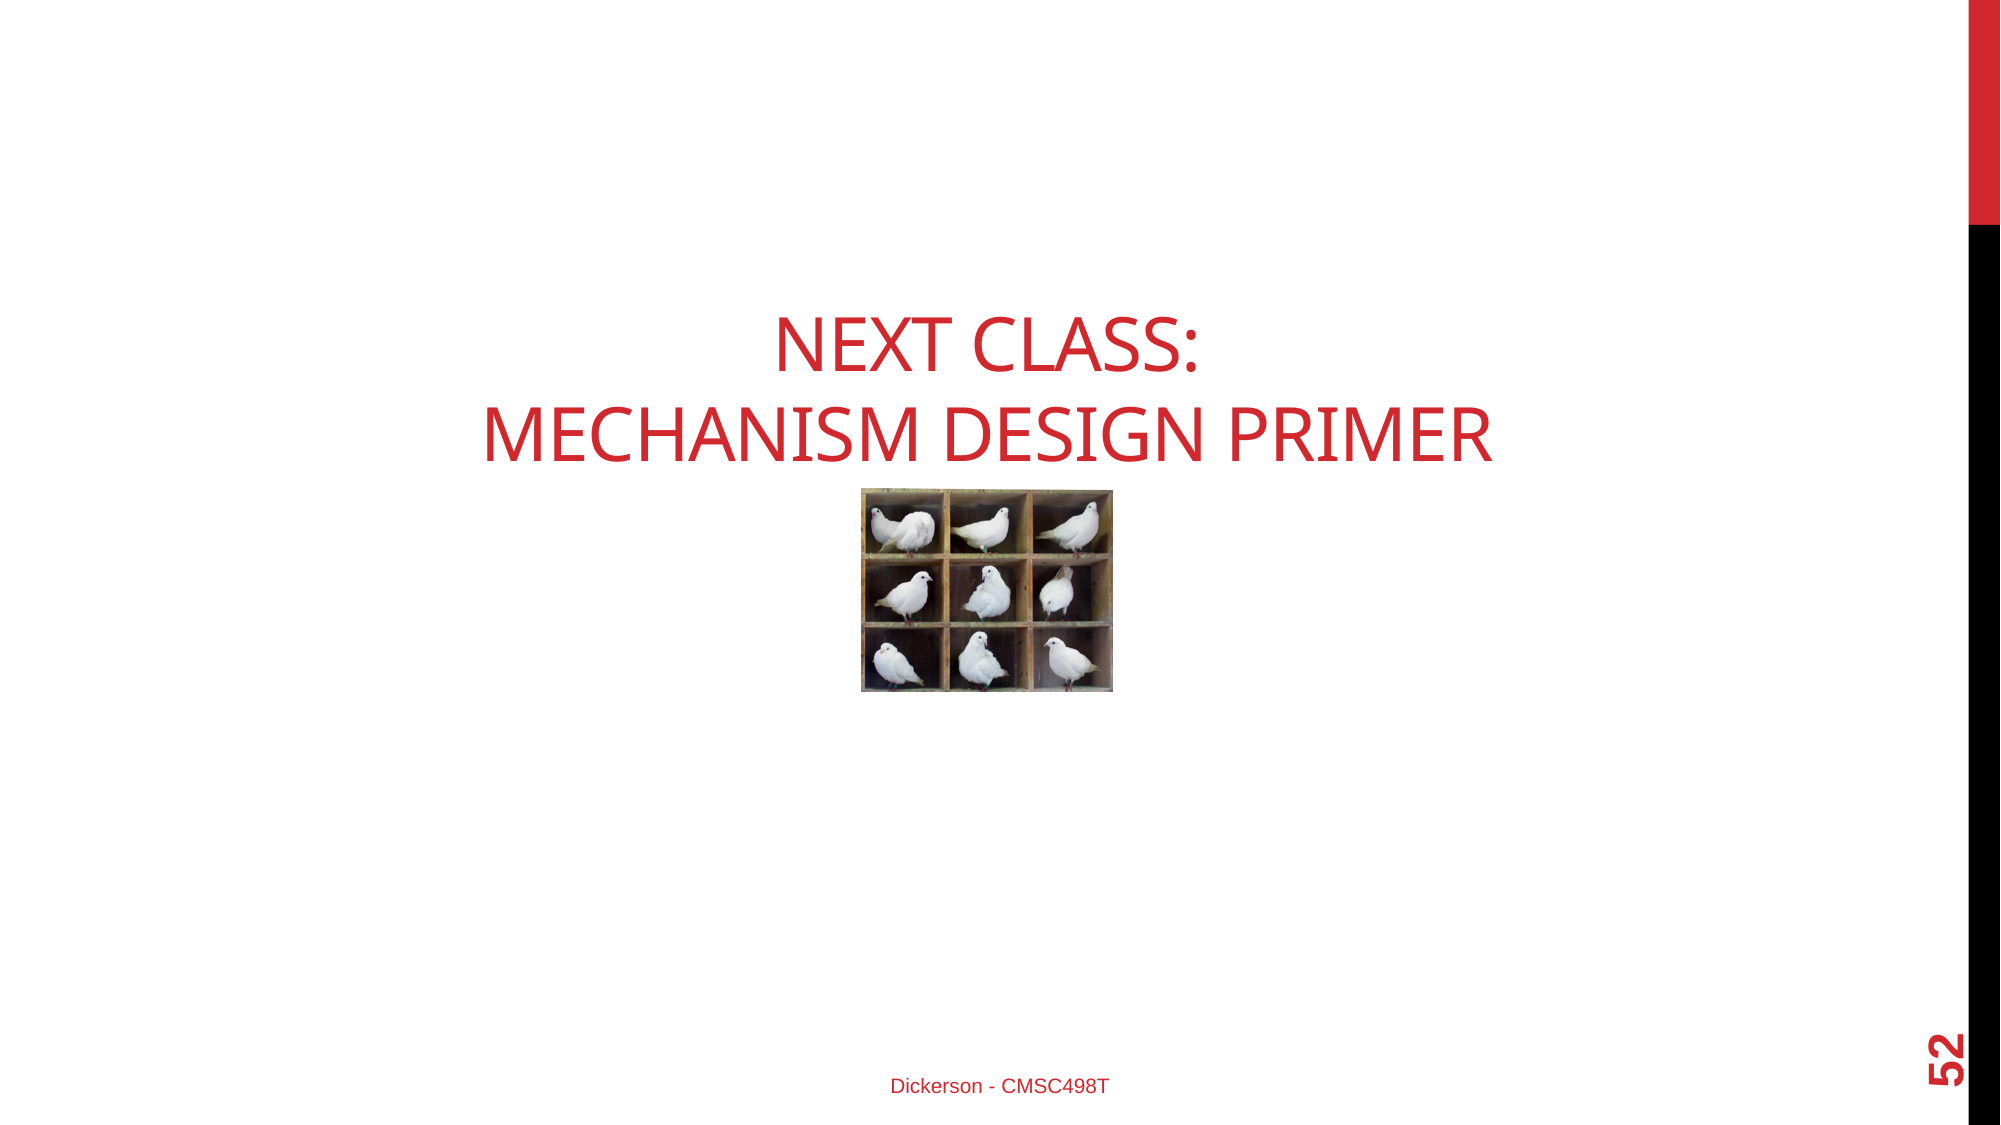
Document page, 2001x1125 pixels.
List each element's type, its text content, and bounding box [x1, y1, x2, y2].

picture [861, 487, 1114, 693]
title Next class: Mechanism Design Primer [249, 268, 1725, 845]
footer Dickerson - CMSC498T [624, 1065, 1375, 1112]
slide_number 52 [1903, 887, 1984, 1104]
